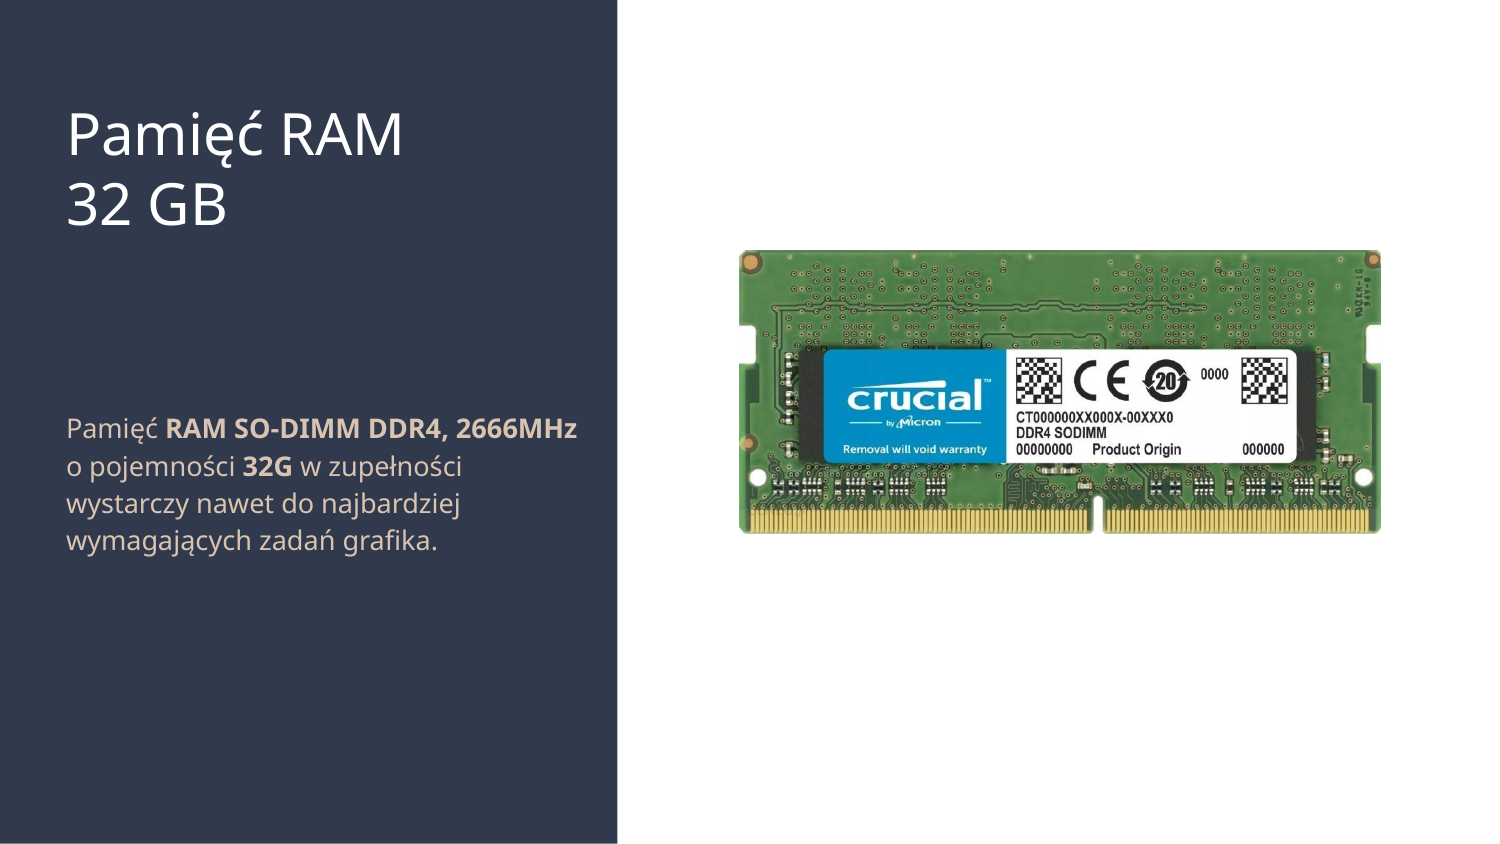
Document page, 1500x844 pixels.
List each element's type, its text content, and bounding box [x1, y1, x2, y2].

title Pamięć RAM 32 GB [51, 82, 565, 383]
picture [739, 250, 1382, 534]
list Pamięć RAM SO-DIMM DDR4, 2666MHz o pojemności 32G w zupełności wystarczy nawet do najbardziej wymagających zadań grafika. [51, 392, 603, 770]
